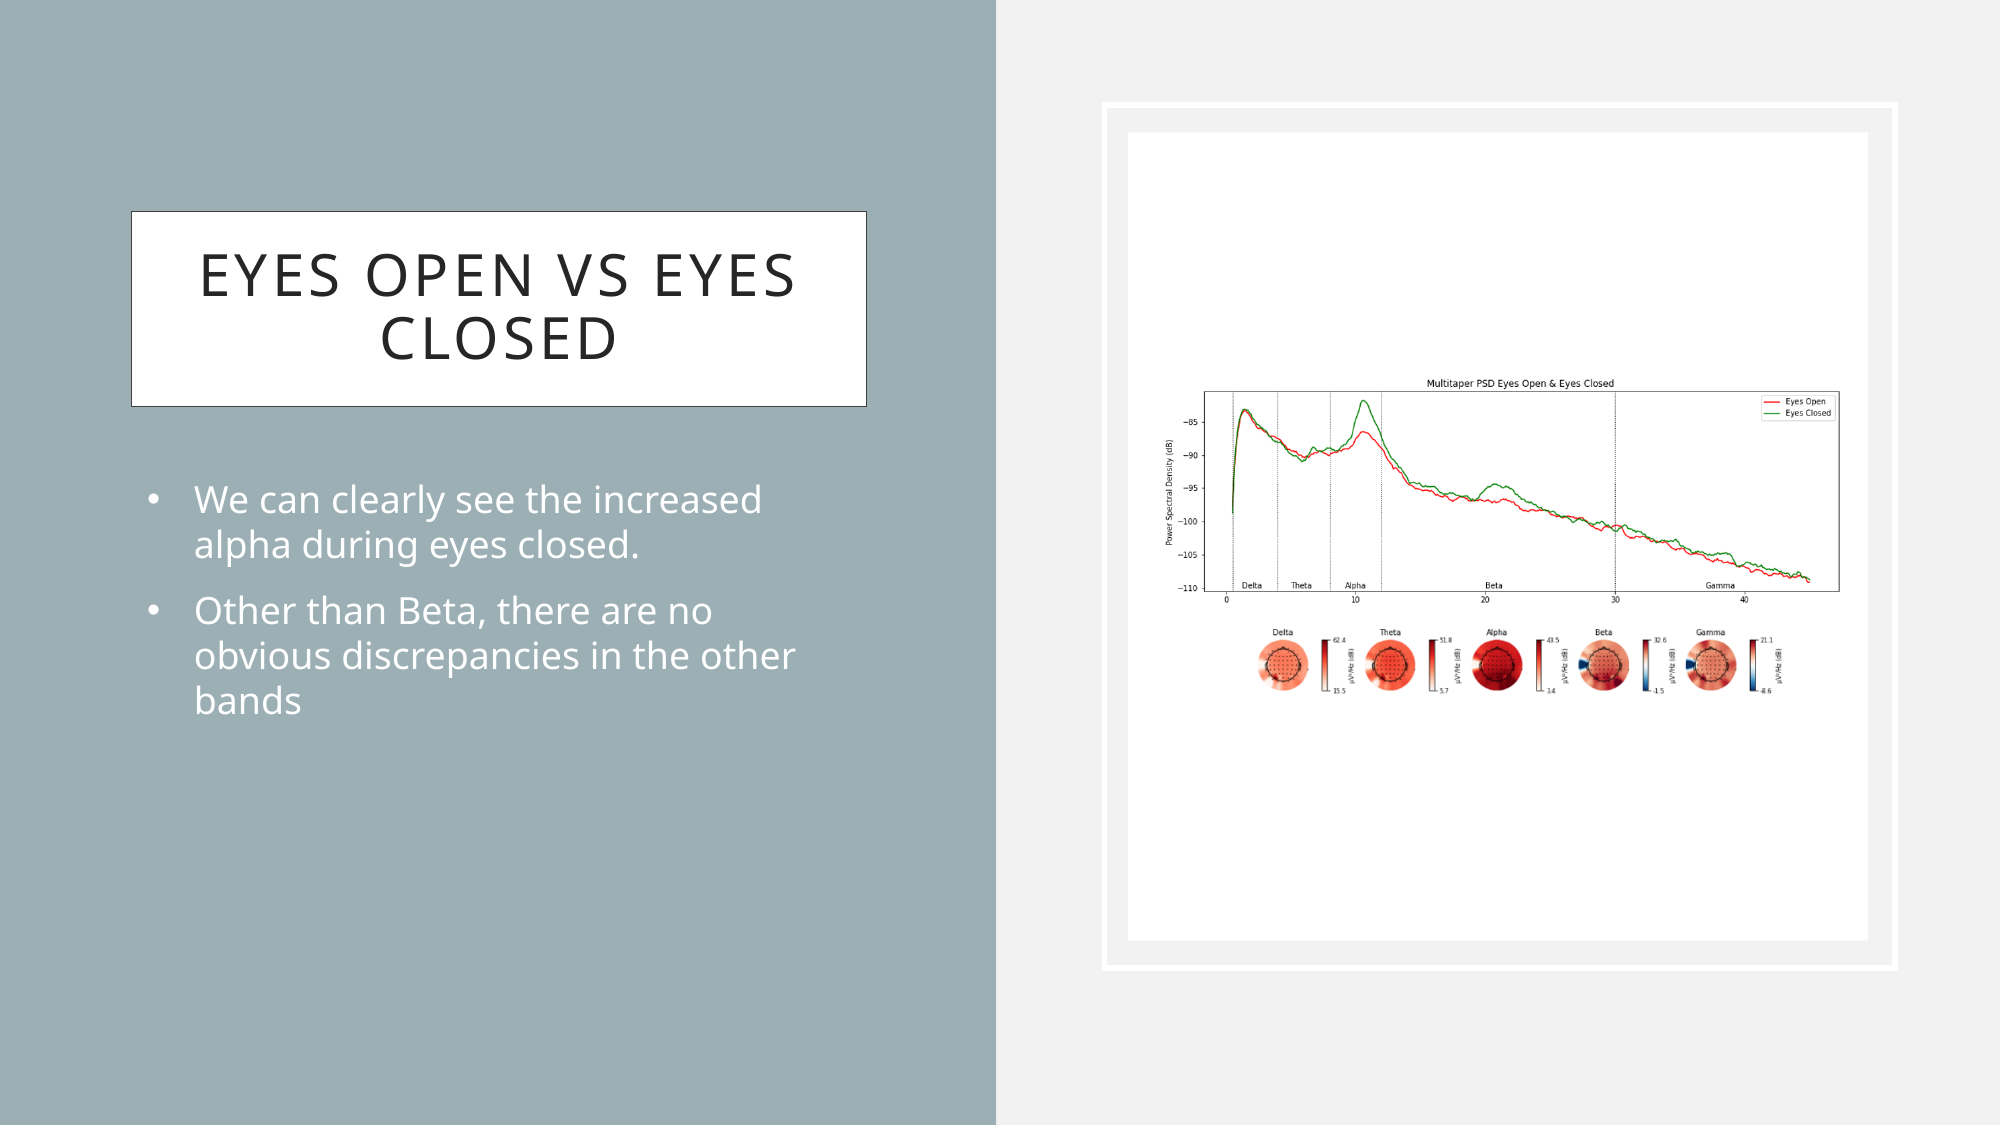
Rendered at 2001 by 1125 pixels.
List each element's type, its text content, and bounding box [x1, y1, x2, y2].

text_box [0, 0, 997, 1125]
text_box [1103, 104, 1896, 969]
text_box [1127, 131, 1869, 942]
text_box We can clearly see the increased alpha during eyes closed. Other than Beta, there are no obvious discrepancies in the other bands [131, 468, 867, 968]
text_box Eyes open vs Eyes Closed [131, 211, 867, 407]
picture [1158, 376, 1842, 696]
